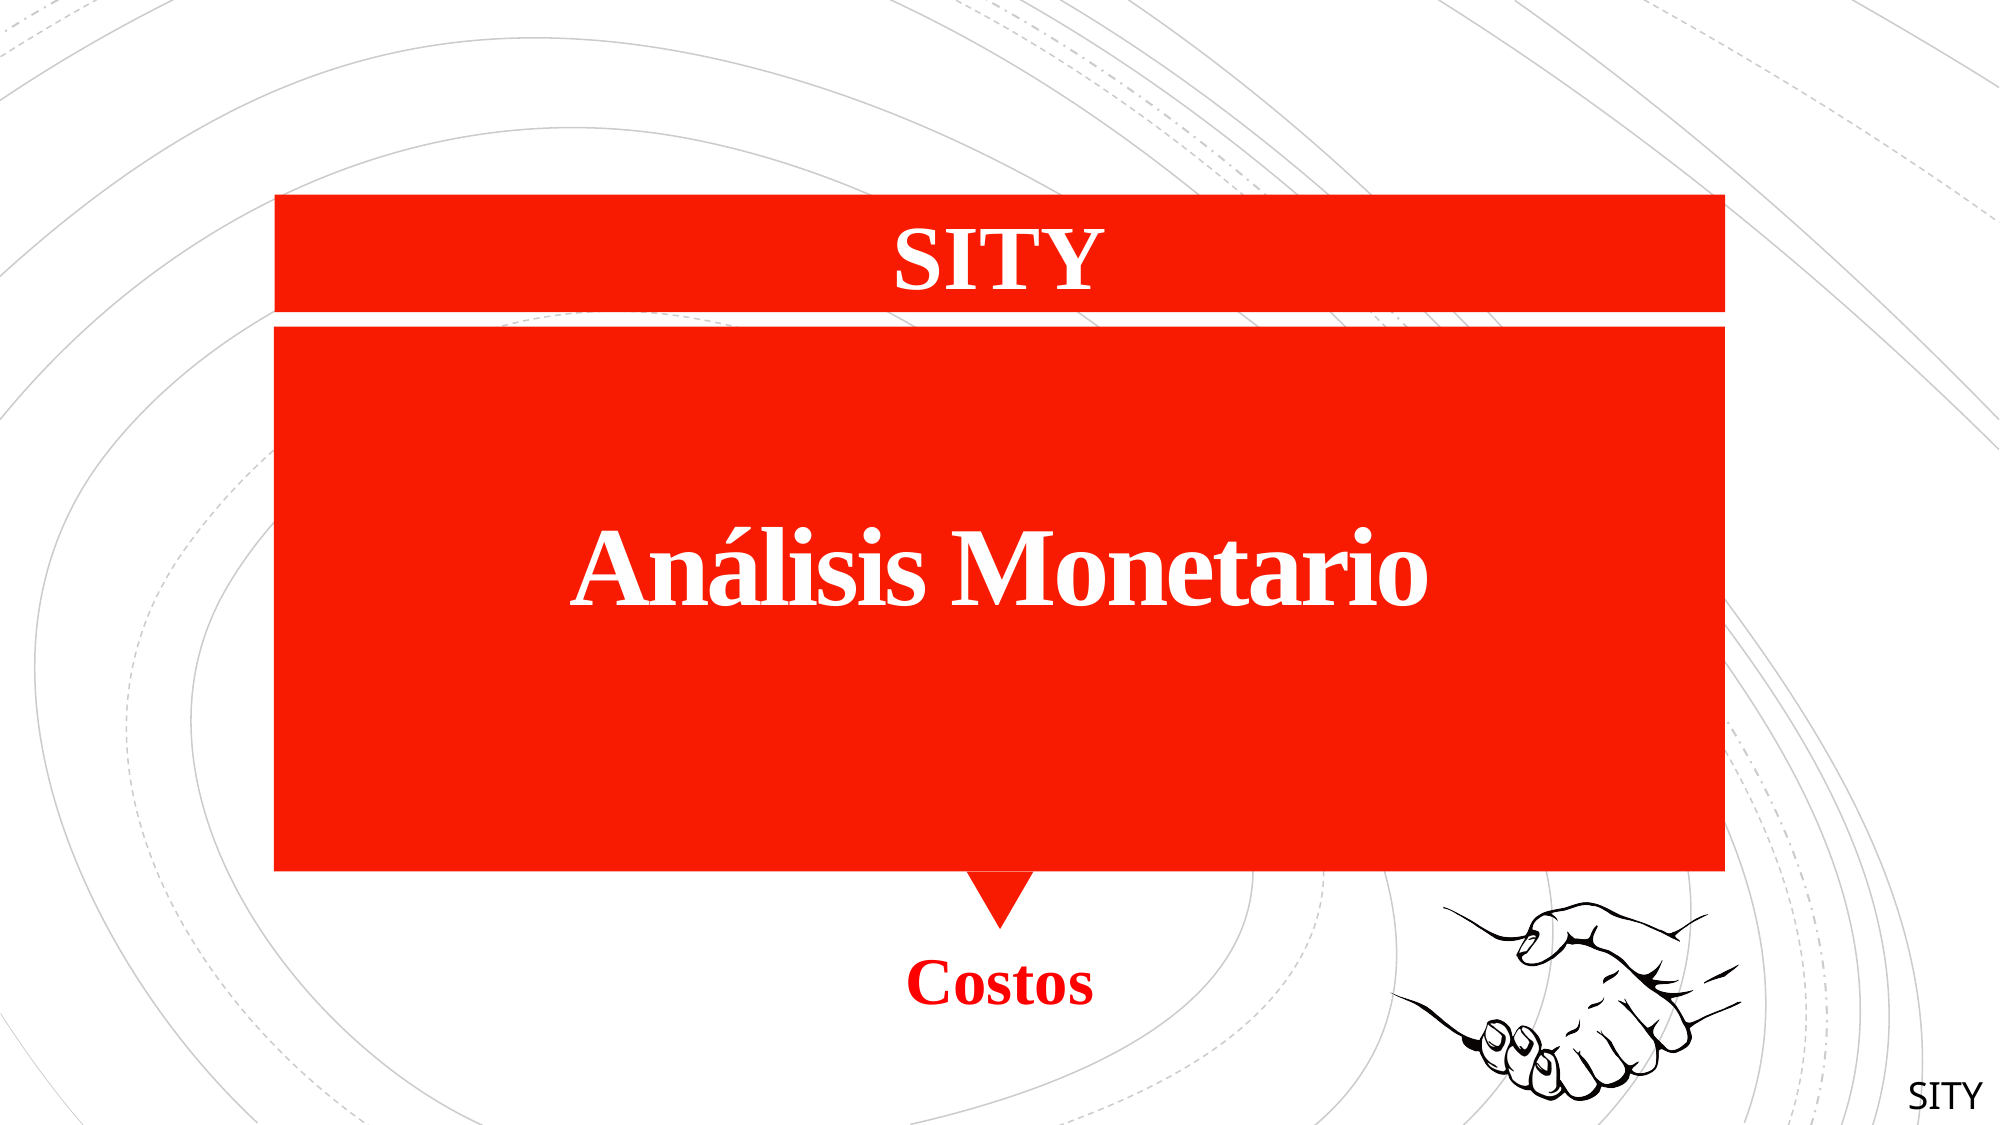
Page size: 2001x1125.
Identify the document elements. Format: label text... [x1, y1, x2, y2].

title Análisis Monetario [288, 340, 1713, 628]
text_box SITY [1893, 1064, 1999, 1125]
picture [1390, 902, 1742, 1102]
text_box SITY [877, 190, 1122, 315]
text_box Costos [890, 930, 1110, 1025]
